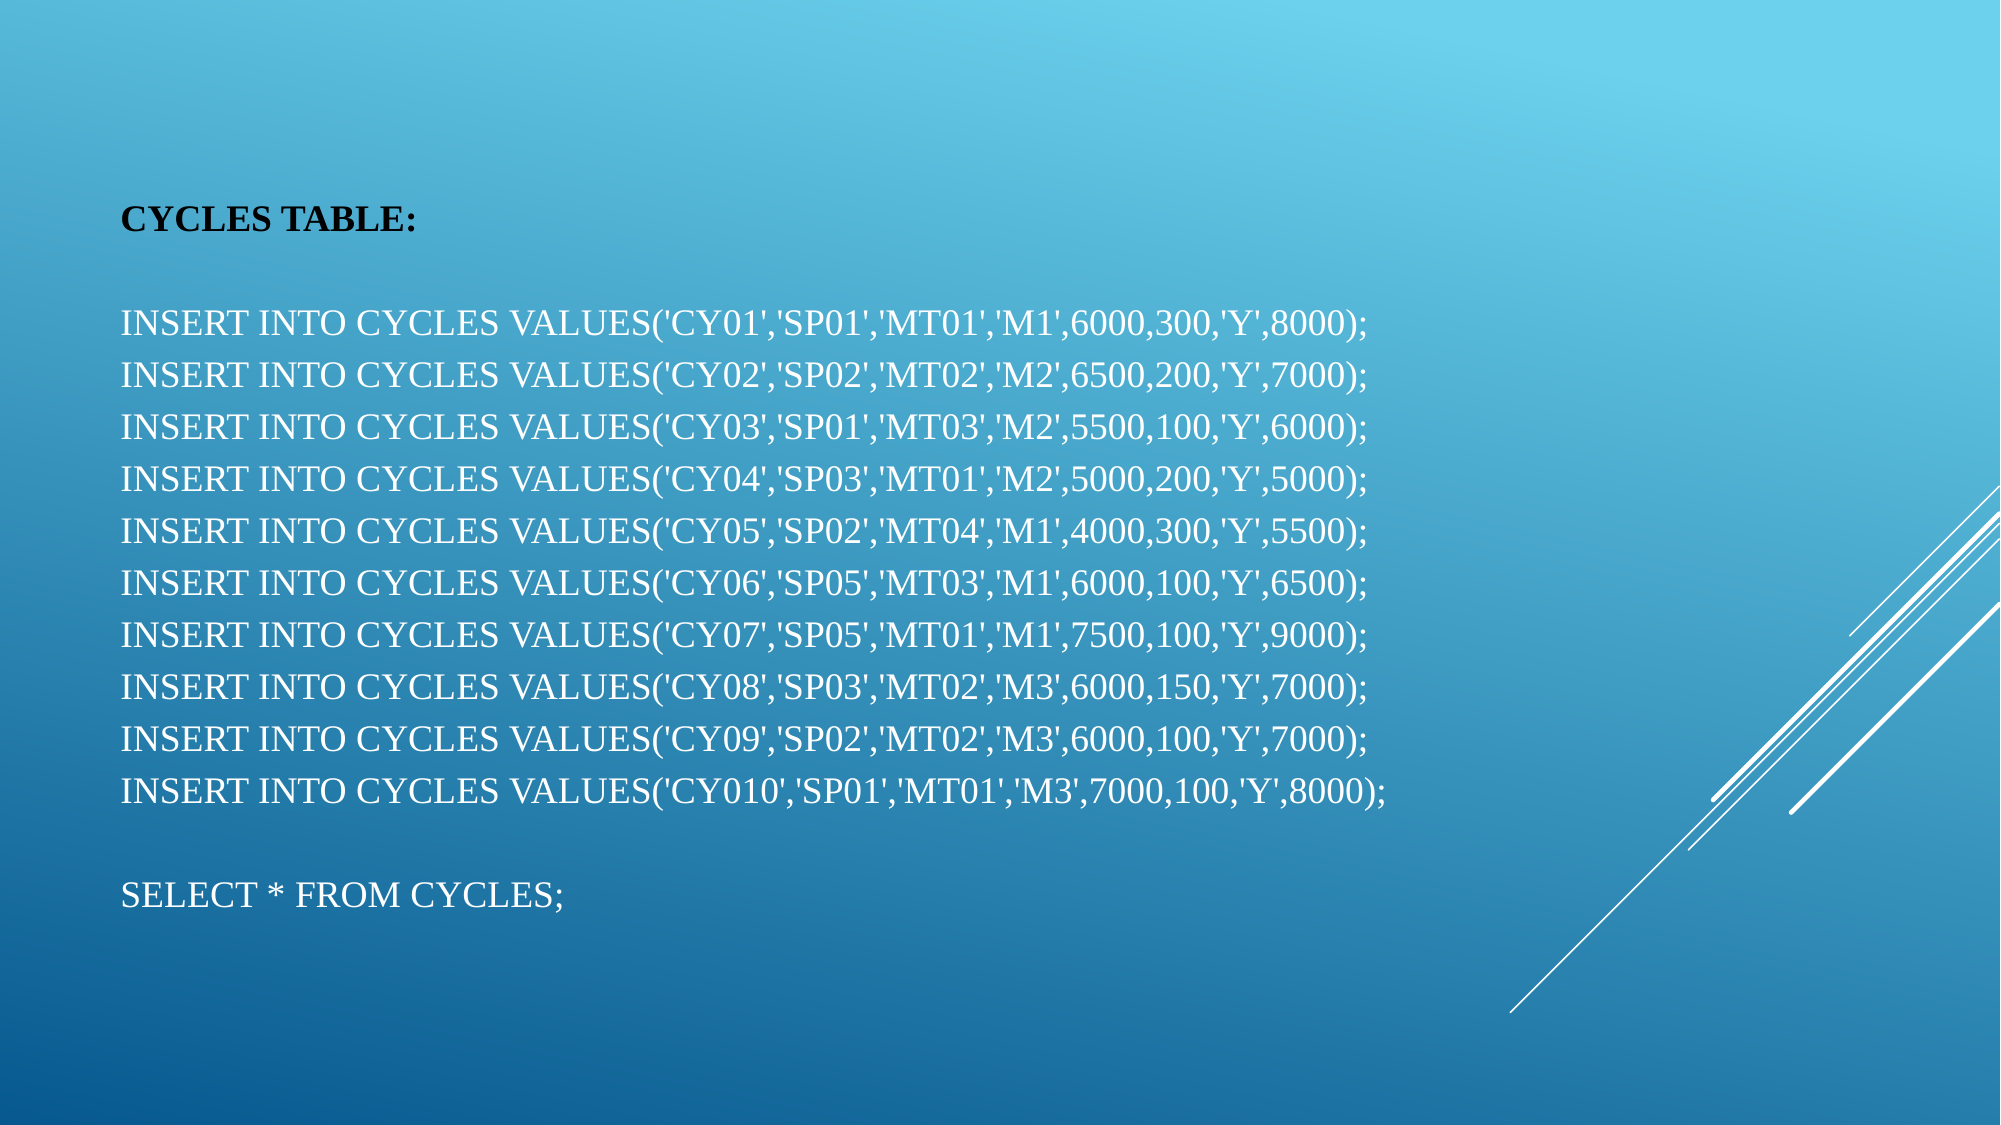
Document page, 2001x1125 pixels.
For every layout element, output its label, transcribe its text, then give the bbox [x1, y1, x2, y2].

text_box CYCLES TABLE: INSERT INTO CYCLES VALUES('CY01','SP01','MT01','M1',6000,300,'Y',8000); INSERT INTO CYCLES VALUES('CY02','SP02','MT02','M2',6500,200,'Y',7000); INSERT INTO CYCLES VALUES('CY03','SP01','MT03','M2',5500,100,'Y',6000); INSERT INTO CYCLES VALUES('CY04','SP03','MT01','M2',5000,200,'Y',5000); INSERT INTO CYCLES VALUES('CY05','SP02','MT04','M1',4000,300,'Y',5500); INSERT INTO CYCLES VALUES('CY06','SP05','MT03','M1',6000,100,'Y',6500); INSERT INTO CYCLES VALUES('CY07','SP05','MT01','M1',7500,100,'Y',9000); INSERT INTO CYCLES VALUES('CY08','SP03','MT02','M3',6000,150,'Y',7000); INSERT INTO CYCLES VALUES('CY09','SP02','MT02','M3',6000,100,'Y',7000); INSERT INTO CYCLES VALUES('CY010','SP01','MT01','M3',7000,100,'Y',8000); SELECT * FROM CYCLES; [0, 183, 1800, 971]
